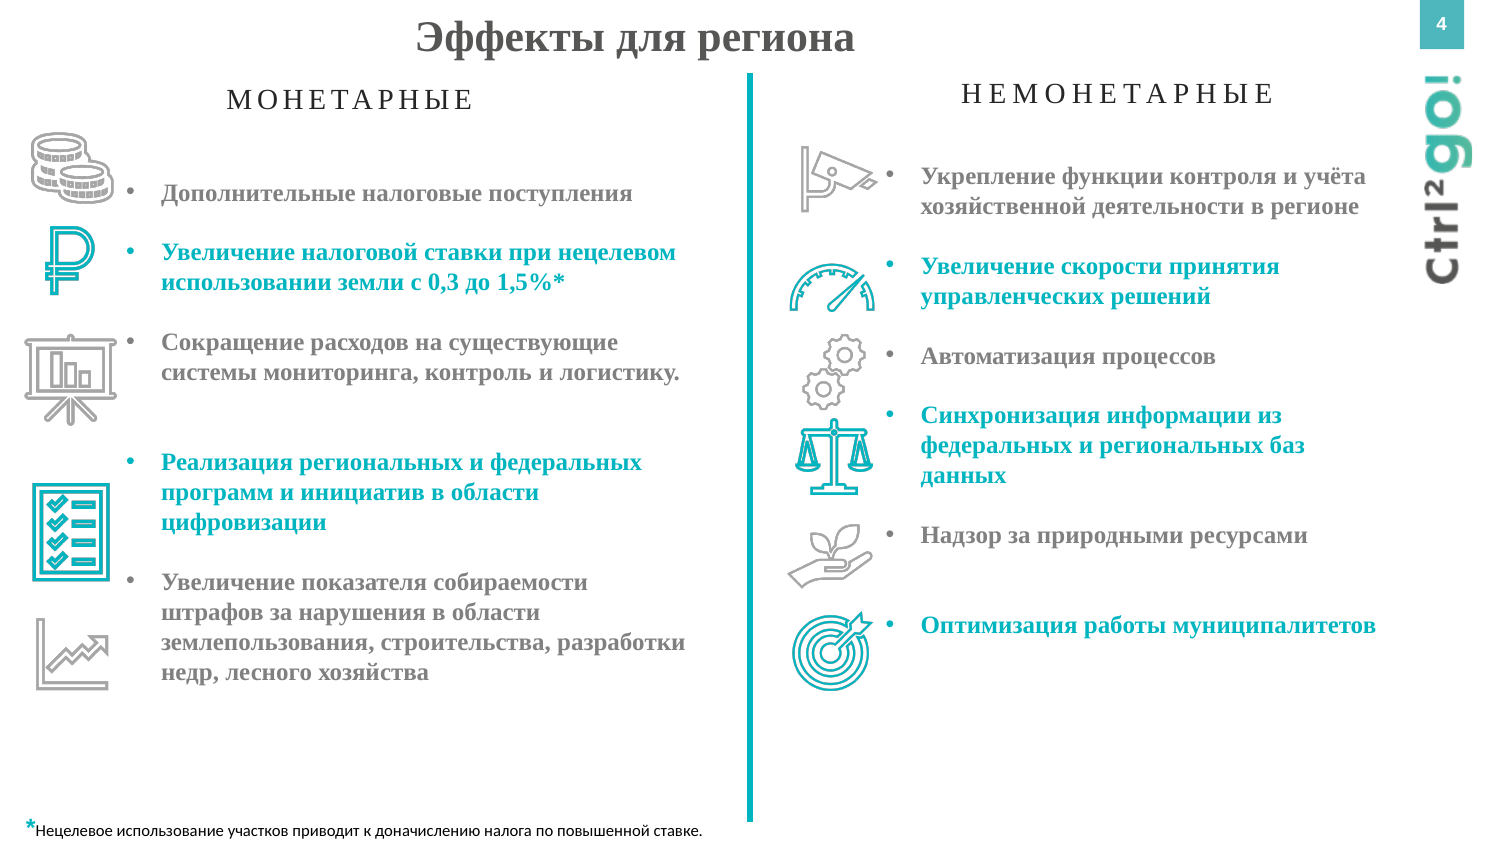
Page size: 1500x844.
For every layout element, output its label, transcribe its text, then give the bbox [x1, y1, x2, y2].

picture [1425, 76, 1472, 283]
picture [794, 134, 884, 224]
title Эффекты для региона [9, 6, 1262, 69]
picture [28, 219, 109, 301]
picture [785, 605, 879, 699]
text_box МОНЕТАРНЫЕ [215, 74, 508, 121]
picture [787, 242, 879, 501]
picture [14, 475, 128, 589]
slide_number 4 [1403, 0, 1479, 46]
text_box *Нецелевое использование участков приводит к доначислению налога по повышенной ставке. [0, 806, 750, 844]
picture [24, 122, 116, 214]
text_box НЕМОНЕТАРНЫЕ [949, 68, 1391, 115]
picture [14, 322, 127, 436]
picture [785, 511, 875, 601]
text_box Укрепление функции контроля и учёта хозяйственной деятельности в регионе Увеличение скорости принятия управленческих решений Автоматизация процессов Синхронизация информации из федеральных и региональных баз данных Надзор за природными ресурсами Оптимизация работы муниципалитетов [874, 153, 1406, 674]
text_box Дополнительные налоговые поступления Увеличение налоговой ставки при нецелевом использовании земли с 0,3 до 1,5%* Сокращение расходов на существующие системы мониторинга, контроль и логистику. Реализация региональных и федеральных программ и инициатив в области цифровизации Увеличение показателя собираемости штрафов за нарушения в области землепользования, строительства, разработки недр, лесного хозяйства [114, 170, 706, 721]
picture [23, 605, 121, 703]
